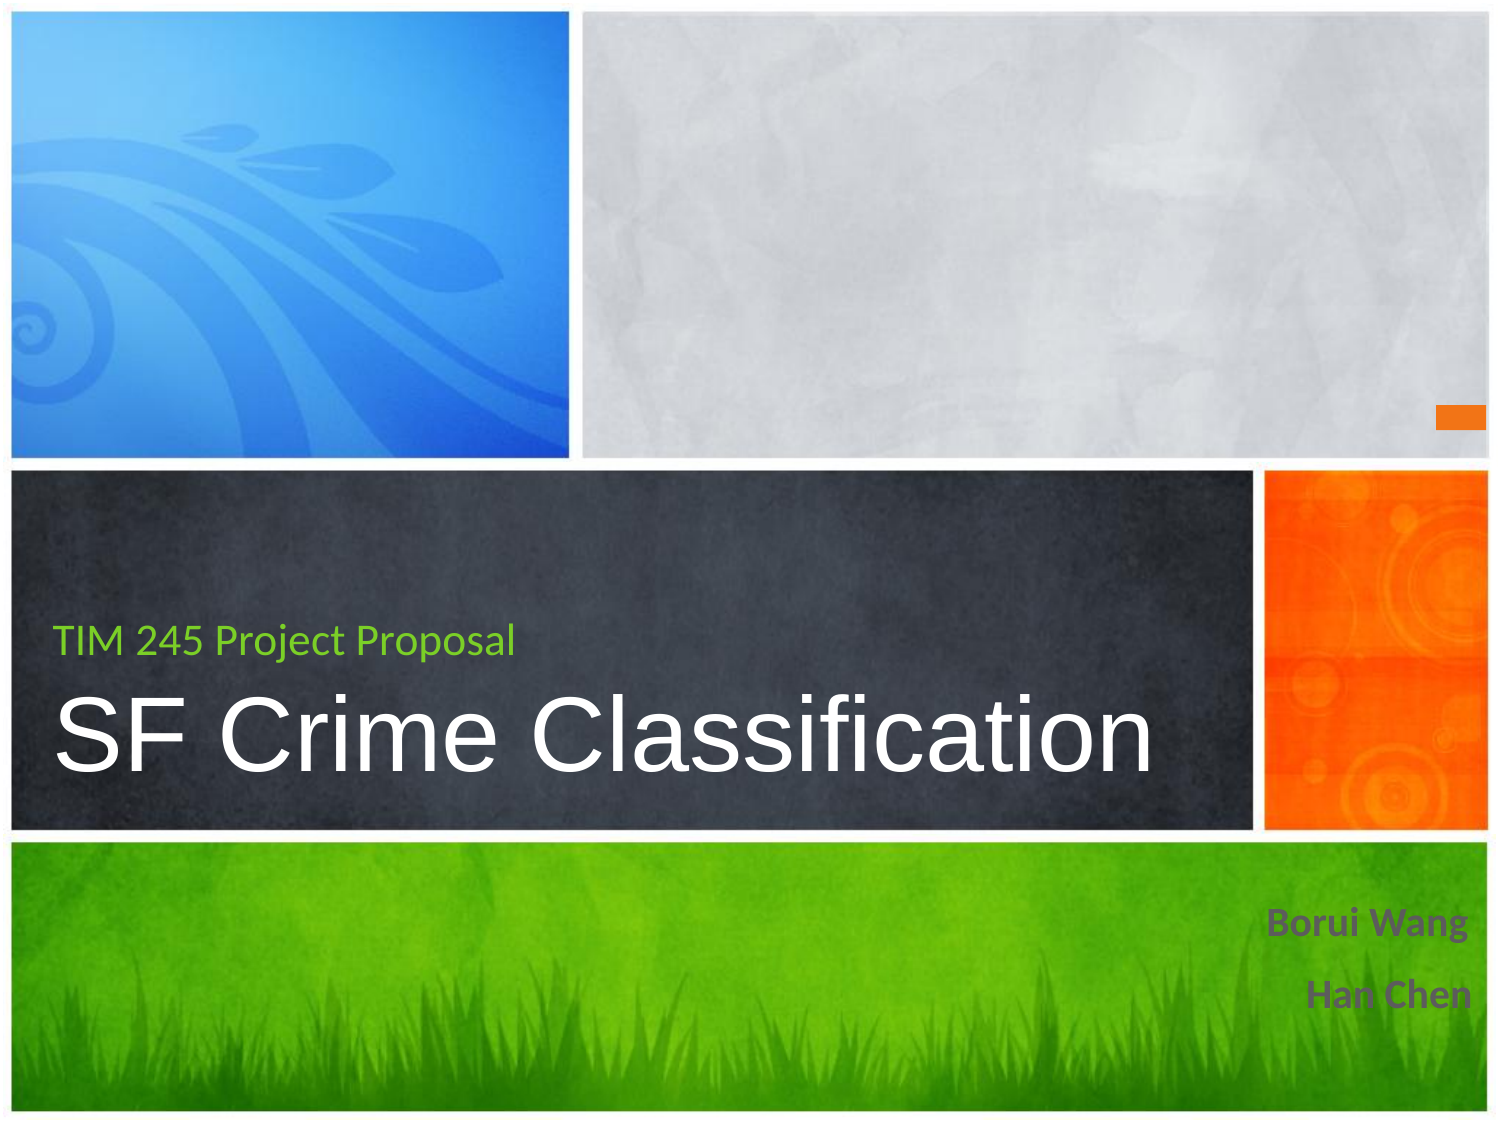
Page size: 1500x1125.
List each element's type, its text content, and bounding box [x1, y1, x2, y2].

picture [3, 3, 1498, 1120]
text_box Han Chen [179, 959, 1488, 1025]
text_box Borui Wang [174, 887, 1483, 954]
title TIM 245 Project Proposal SF Crime Classification [37, 500, 1225, 800]
